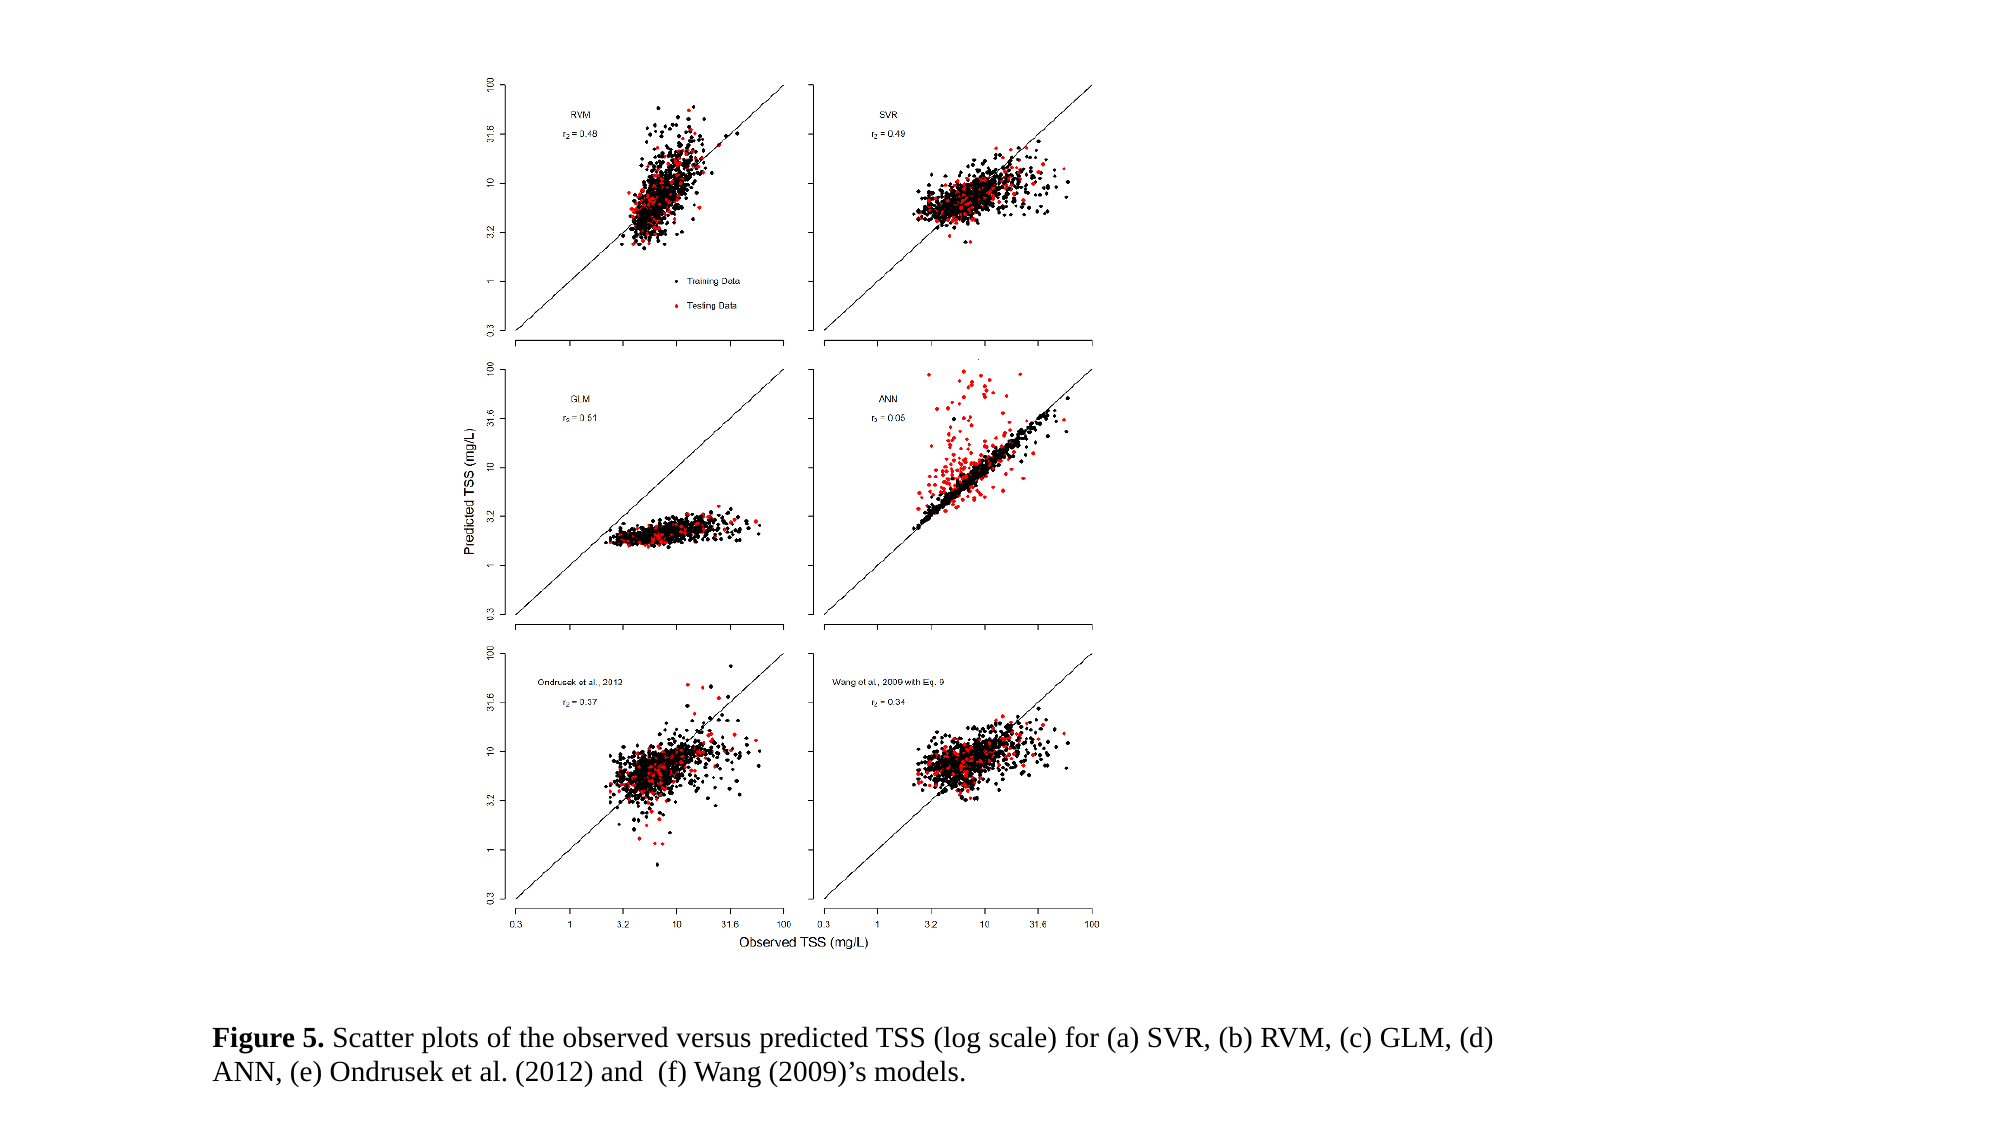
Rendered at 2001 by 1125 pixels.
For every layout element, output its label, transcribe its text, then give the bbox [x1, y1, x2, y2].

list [448, 18, 1159, 965]
text_box Figure 5. Scatter plots of the observed versus predicted TSS (log scale) for (a) SVR, (b) RVM, (c) GLM, (d) ANN, (e) Ondrusek et al. (2012) and (f) Wang (2009)’s models. [197, 1010, 1511, 1096]
